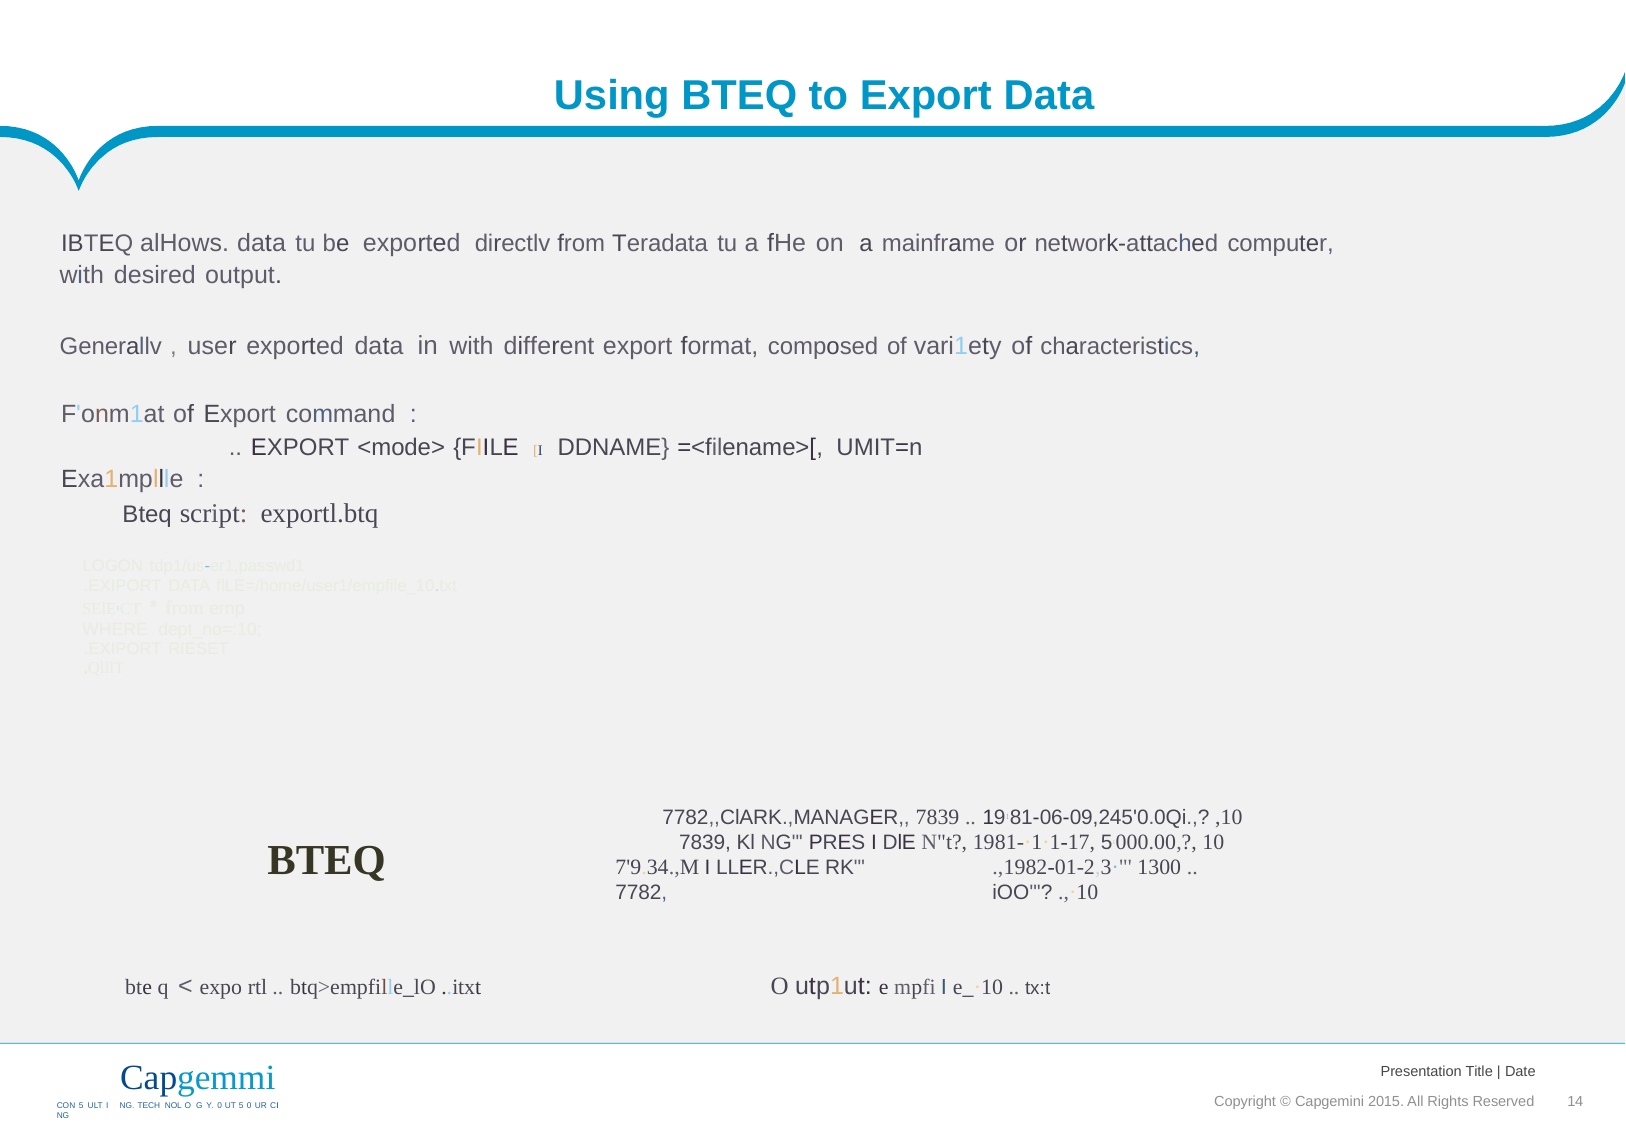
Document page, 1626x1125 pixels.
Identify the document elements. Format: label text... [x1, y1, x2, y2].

text_box 7'9.34.,M I LLER.,CLE RK"' 7782, [613, 854, 919, 881]
text_box Generallv , user exported data in with different export format, composed of vari1ety of characteristics, [57, 330, 1414, 362]
text_box [0, 1043, 1625, 1125]
text_box Using BTEQ to Export Data [551, 72, 1102, 119]
text_box IBTEQ alHows. data tu be exported directlv from Teradata tu a fHe on a mainframe or network-attached computer, with desired output. [57, 228, 1545, 293]
text_box O utp1ut: e mpfi I e_·10 .. tx:t [768, 971, 1056, 1002]
text_box Capgemmi CON 5 ULT I NG. TECH NOL O G Y. 0 UT 5 0 UR CI NG [54, 1058, 289, 1115]
text_box [0, 86, 1625, 1043]
text_box Presentation Title | Date [1378, 1063, 1541, 1083]
text_box F'onm1at of Export command : .. EXPORT <mode> {FIILE [I DDNAME} =<filename>[, UMIT=n Exa1mpllle : Bteq script: exportl.btq [58, 399, 1044, 533]
text_box LOGON tdp1/us-er1,passwd1 .EXIPORT DATA flLE=/home/user1/empfile_10.txt SElE1CT * from ernp WHERE dept_no=:10; .EXIPORT RIESET .QlllT [79, 556, 567, 681]
text_box [0, 71, 1625, 191]
text_box BTEQ [265, 837, 396, 885]
text_box bte q < expo rtl .. btq>empfille_lO ..itxt [123, 971, 532, 1002]
text_box Copyright © Capgemini 2015. All Rights Reserved 14 [1212, 1093, 1591, 1113]
text_box [0, 0, 1625, 178]
text_box .,1982-01-2,3·"' 1300 .. iOO"'? .,·10 [990, 854, 1294, 881]
text_box 7782,,ClARK.,MANAGER,, 7839 .. 19181-06-09,245'0.0Qi.,? ,10 7839, Kl NG"' PRES I DlE N"t?, 1981-·1·1-17, 51000.00,?, 10 [634, 804, 1271, 856]
